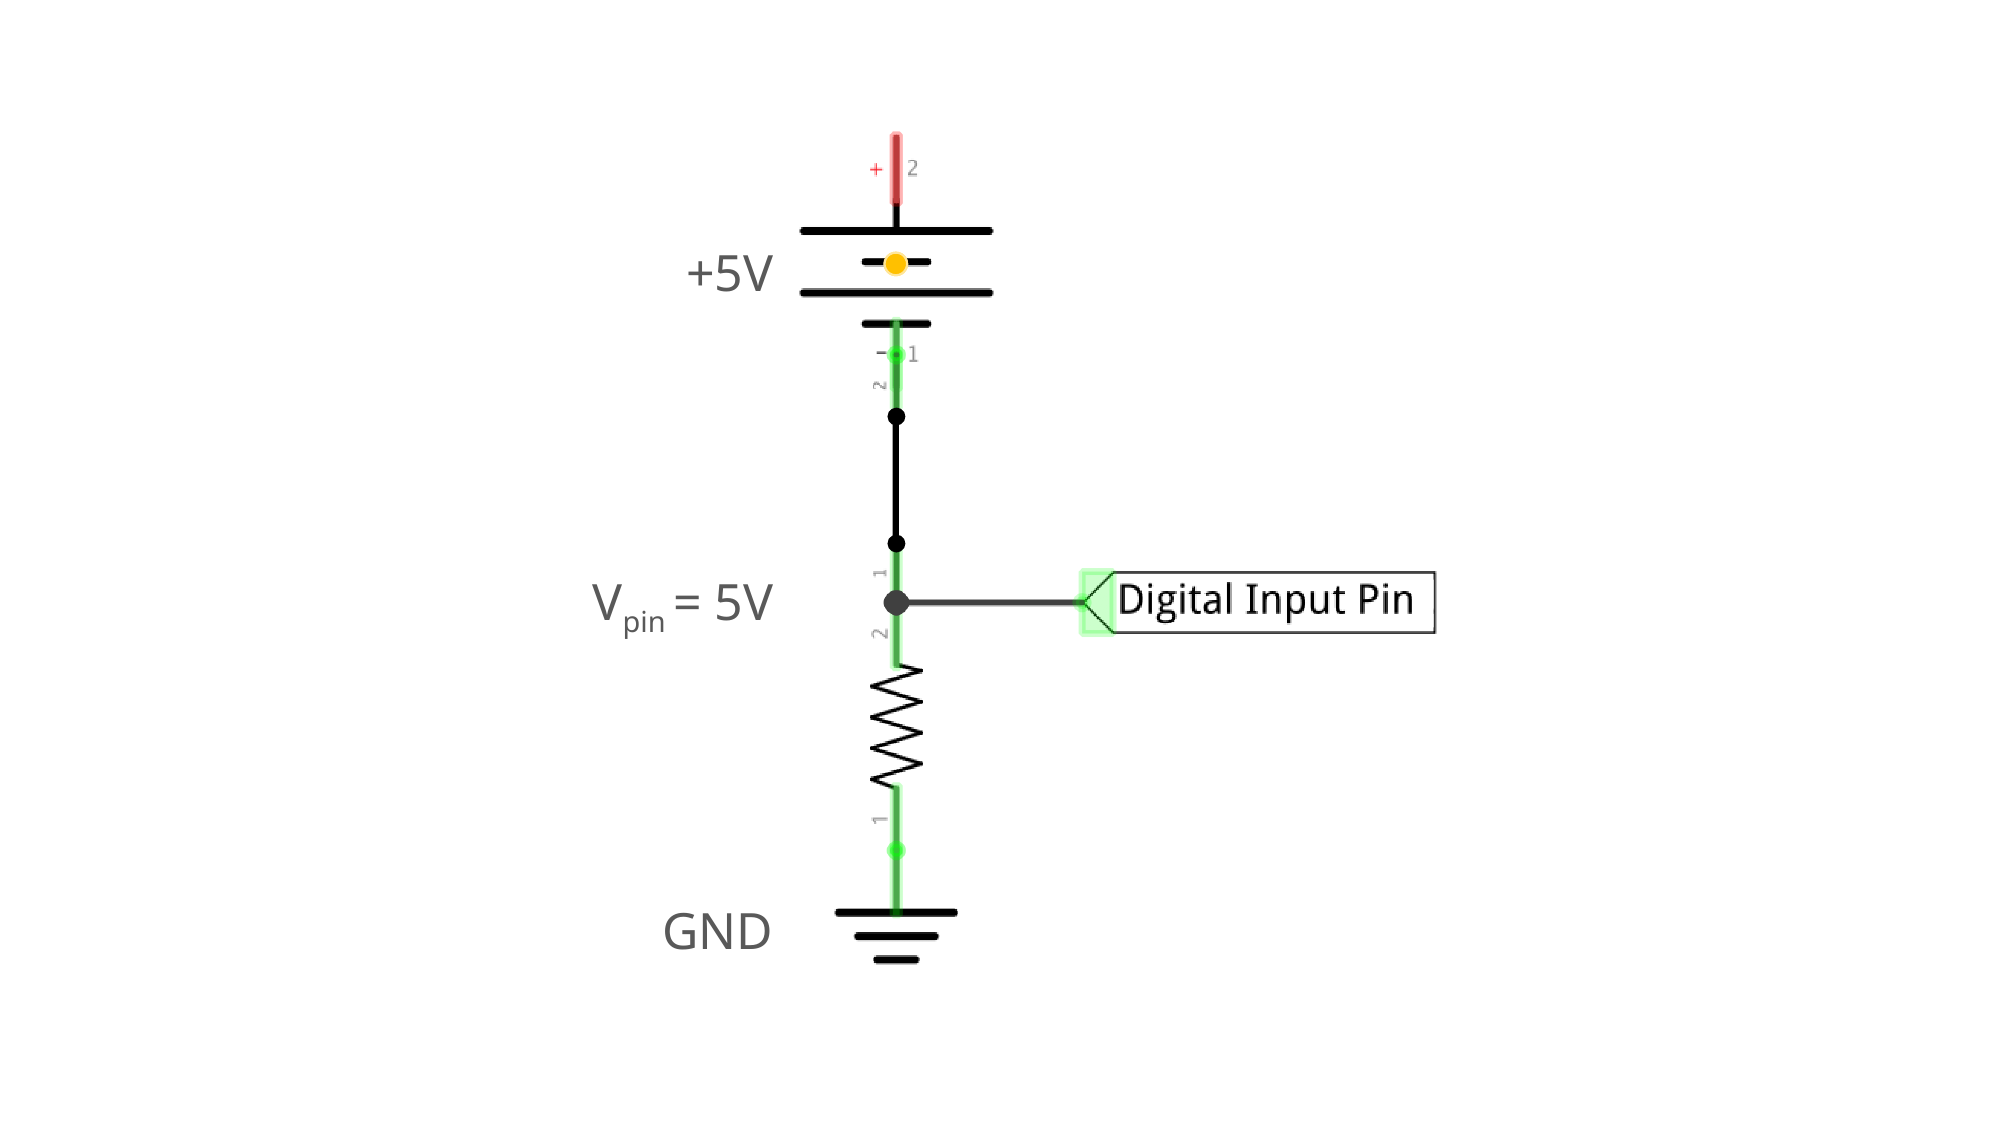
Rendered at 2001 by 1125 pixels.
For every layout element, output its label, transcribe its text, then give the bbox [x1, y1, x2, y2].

text_box Vpin = 5V [495, 562, 744, 646]
text_box +5V [546, 234, 744, 309]
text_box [744, 86, 1458, 1039]
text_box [878, 416, 913, 544]
text_box GND [546, 891, 744, 967]
